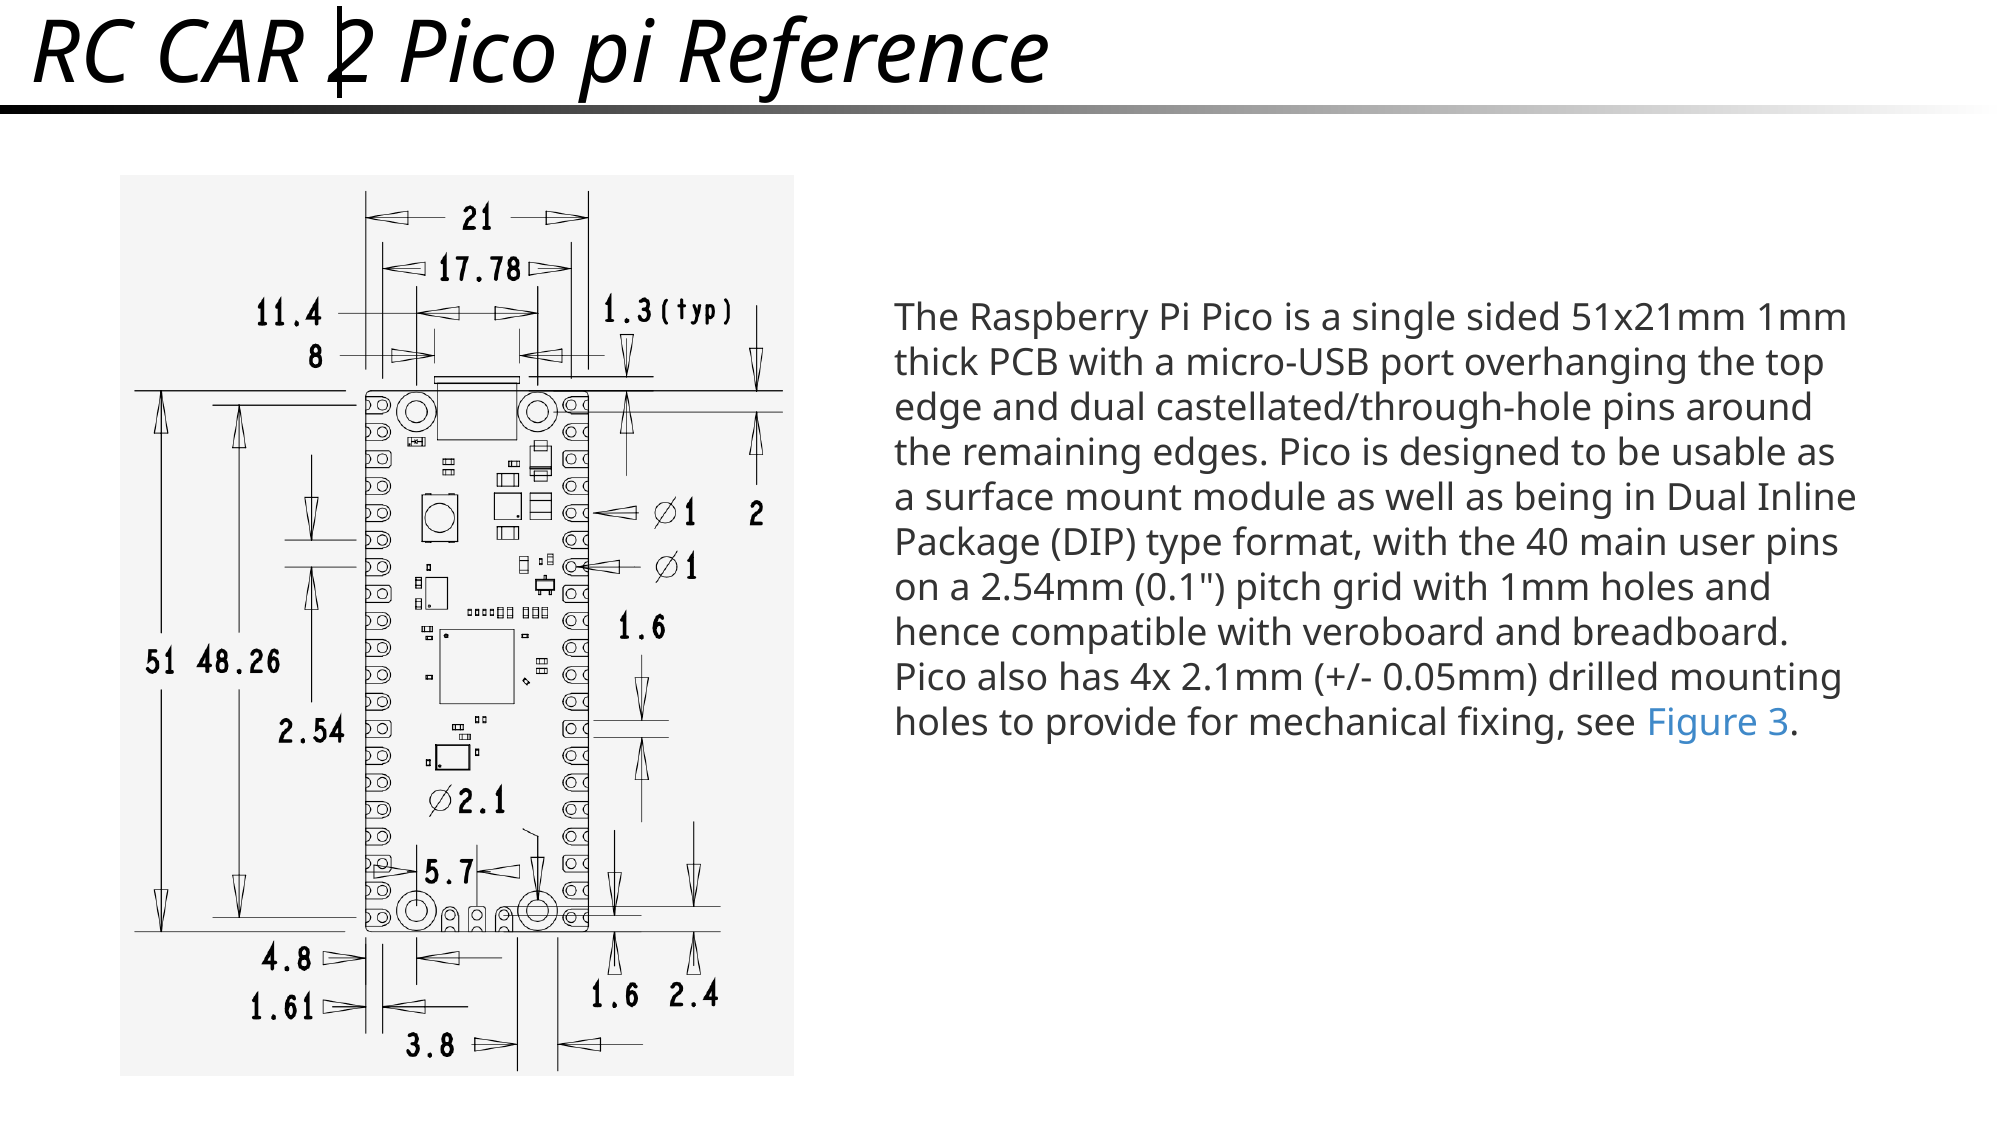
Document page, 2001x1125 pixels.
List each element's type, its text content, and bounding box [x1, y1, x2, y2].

text_box The Raspberry Pi Pico is a single sided 51x21mm 1mm thick PCB with a micro-USB port overhanging the top edge and dual castellated/through-hole pins around the remaining edges. Pico is designed to be usable as a surface mount module as well as being in Dual Inline Package (DIP) type format, with the 40 main user pins on a 2.54mm (0.1") pitch grid with 1mm holes and hence compatible with veroboard and breadboard. Pico also has 4x 2.1mm (+/- 0.05mm) drilled mounting holes to provide for mechanical fixing, see Figure 3. [879, 285, 1880, 751]
picture [120, 175, 794, 1076]
title RC CAR 2 Pico pi Reference [15, 0, 1379, 110]
